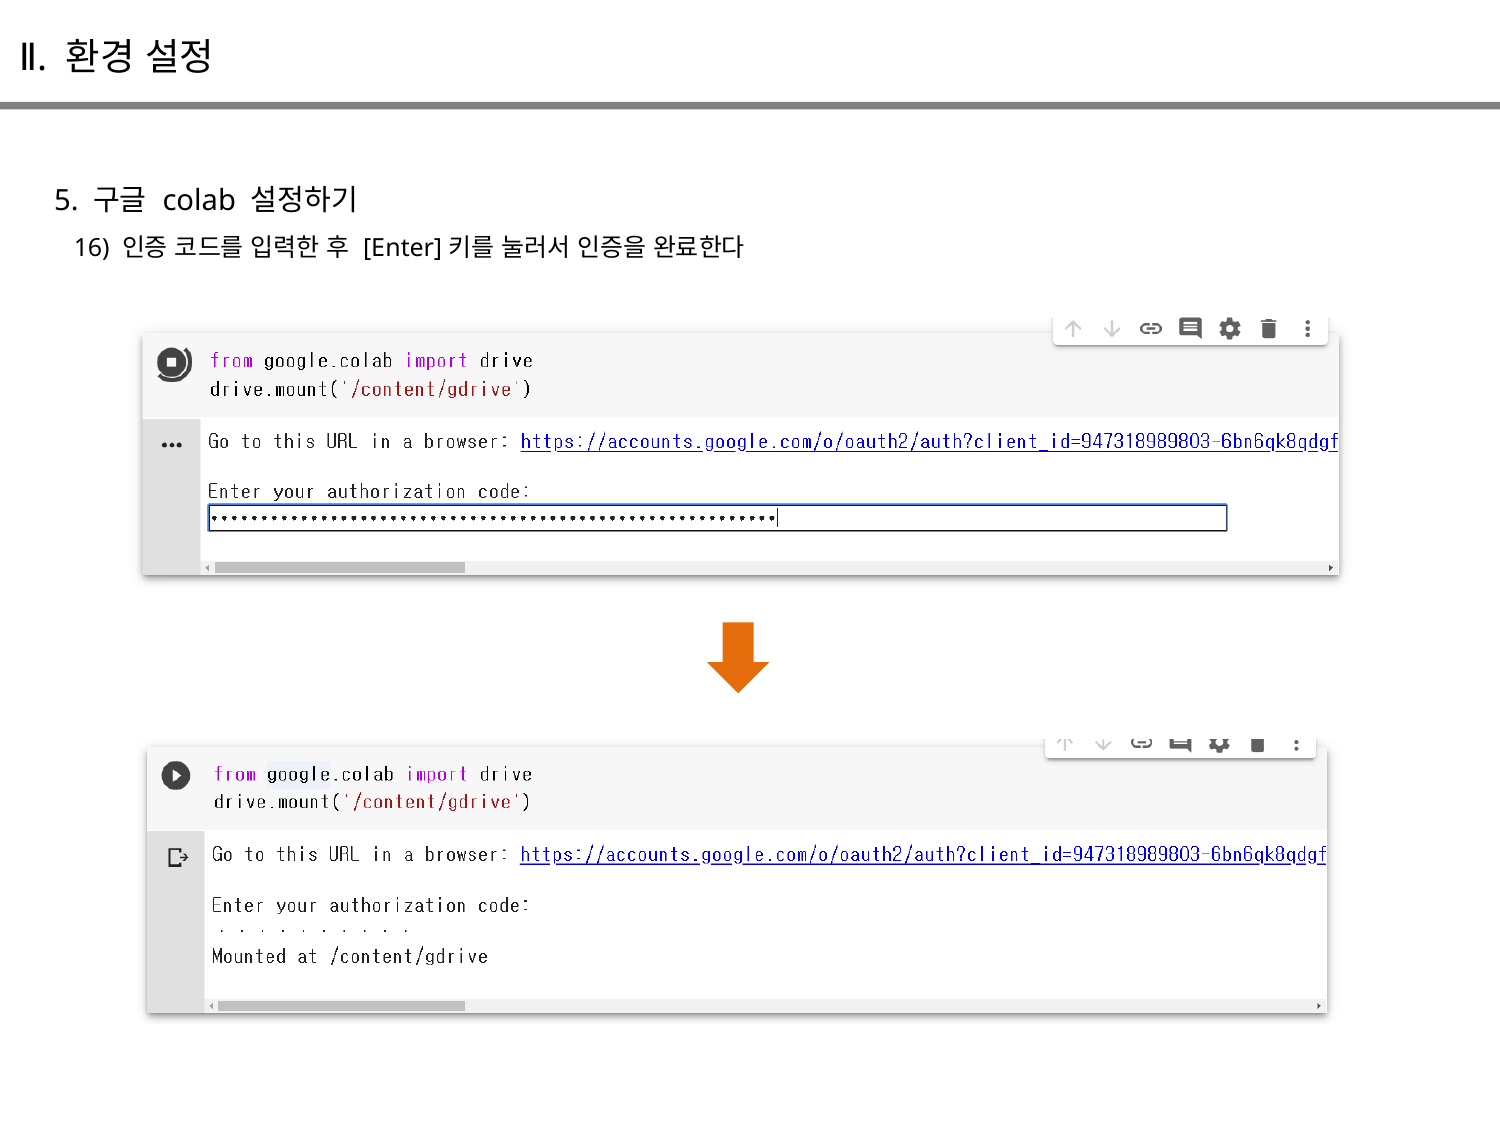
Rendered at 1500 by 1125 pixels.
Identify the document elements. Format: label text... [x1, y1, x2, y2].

text_box Ⅱ. 환경 설정 [3, 25, 285, 86]
picture [136, 739, 1340, 1024]
text_box [705, 620, 772, 696]
text_box 5. 구글 colab 설정하기 16) 인증 코드를 입력한 후 [Enter]키를 눌러서 인증을 완료한다 [39, 156, 1069, 269]
text_box [0, 100, 1500, 111]
picture [123, 317, 1353, 597]
